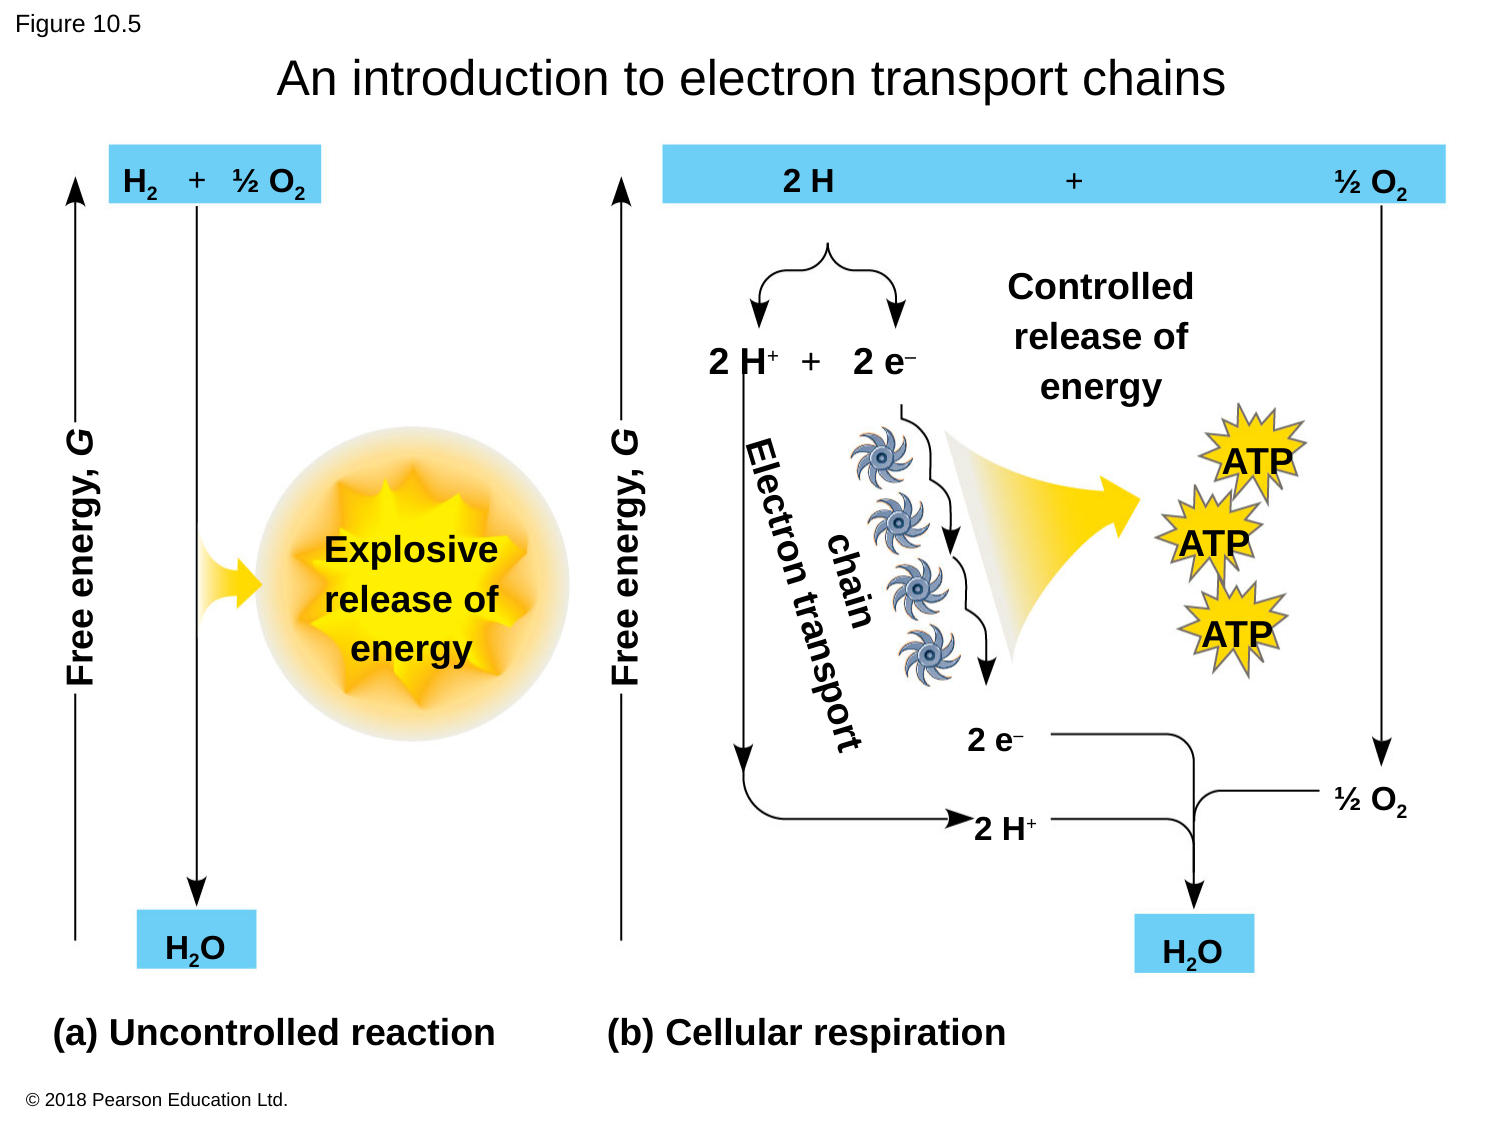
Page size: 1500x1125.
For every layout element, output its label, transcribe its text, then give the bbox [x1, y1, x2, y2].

text_box © 2018 Pearson Education Ltd. [10, 1080, 518, 1119]
text_box An introduction to electron transport chains [52, 37, 1451, 114]
picture [48, 138, 1452, 1051]
title Figure 10.5 [0, 0, 593, 57]
